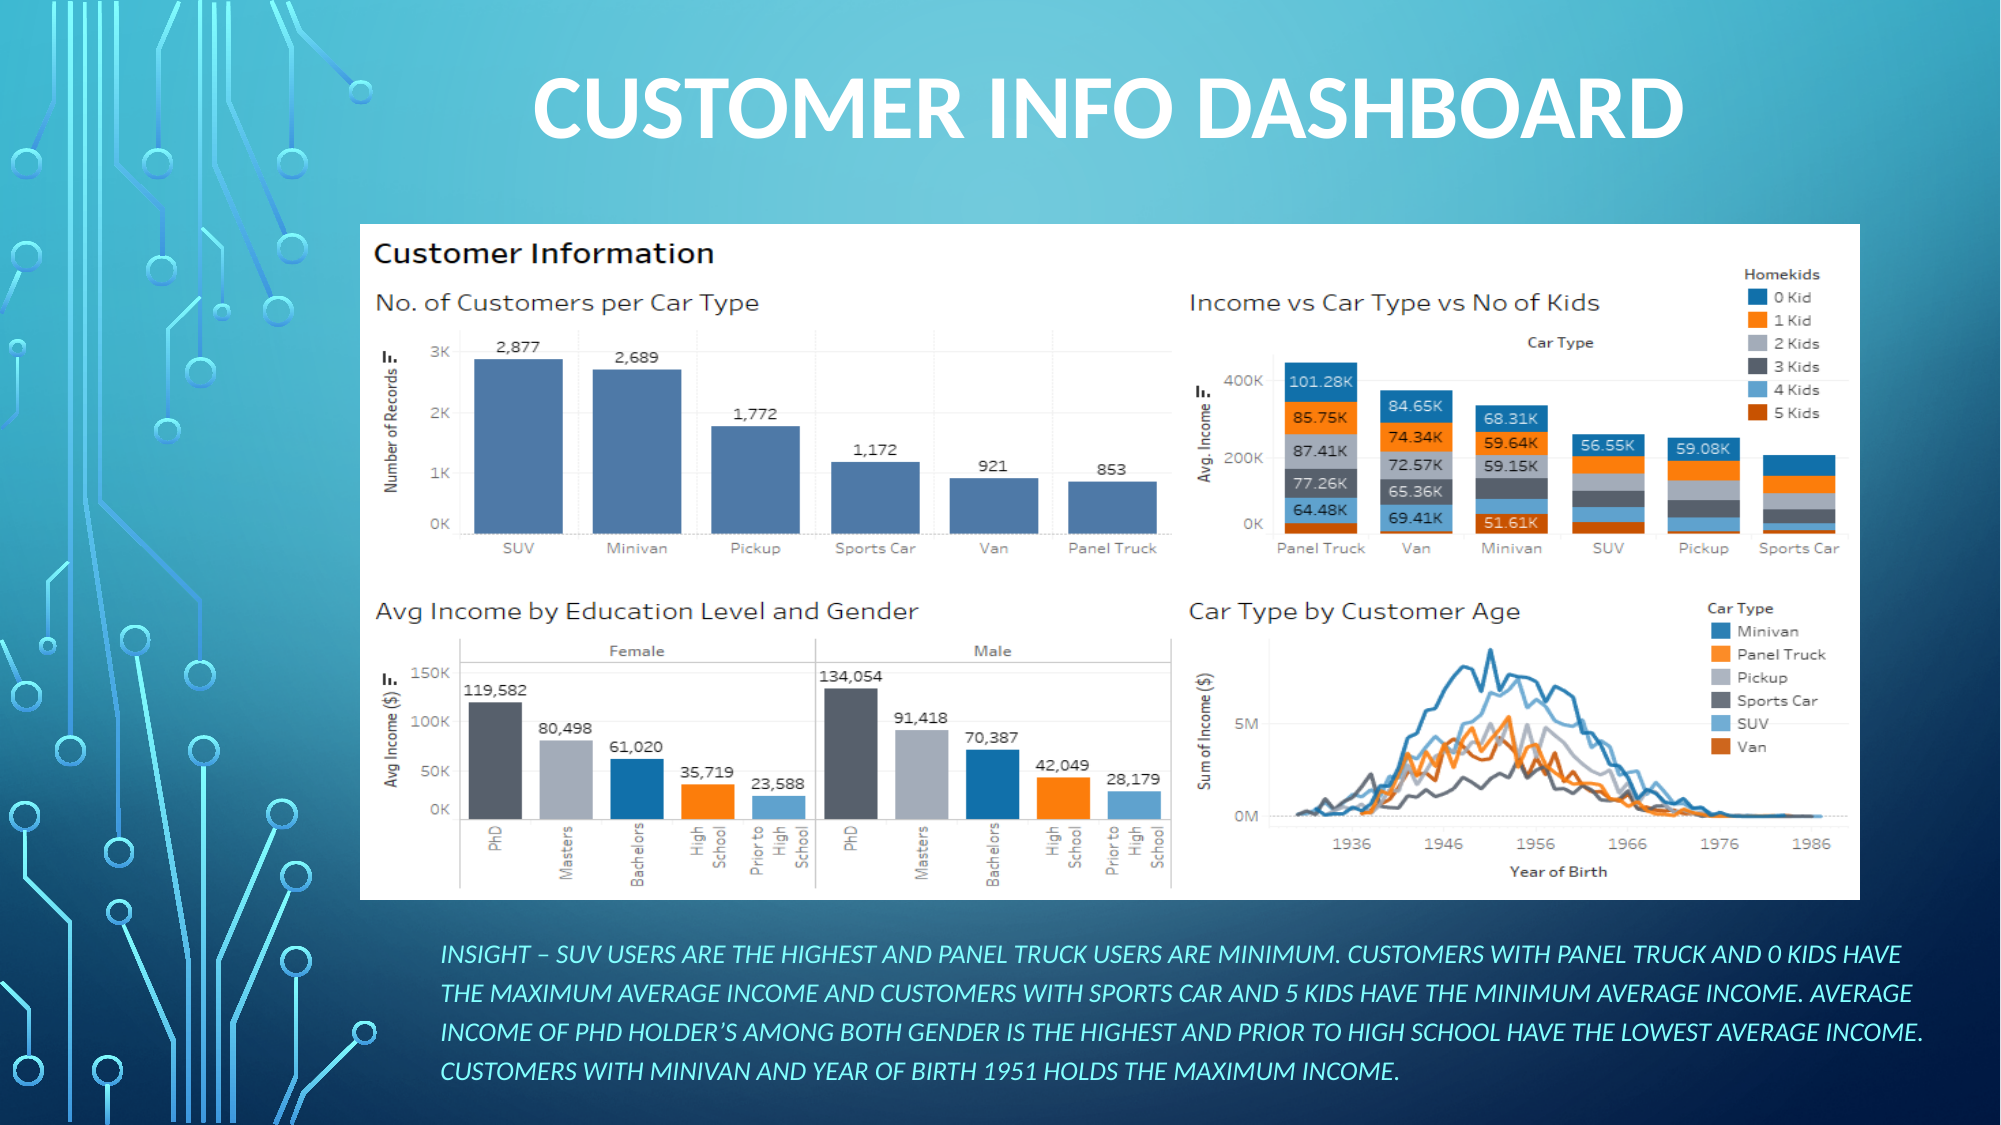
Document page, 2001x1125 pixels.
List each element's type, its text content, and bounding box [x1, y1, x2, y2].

title Customer Info Dashboard [281, 52, 1939, 180]
picture [359, 224, 1861, 901]
subtitle Insight – SUV users are the highest and Panel truck users are minimum. Customers with Panel Truck and 0 kids have the maximum average income and Customers with Sports Car and 5 kids have the minimum average income. Average Income of PhD holder’s among both gender is the highest and Prior to high school have the lowest average income. Customers with Minivan and year of Birth 1951 holds the maximum income. [425, 922, 1948, 1100]
